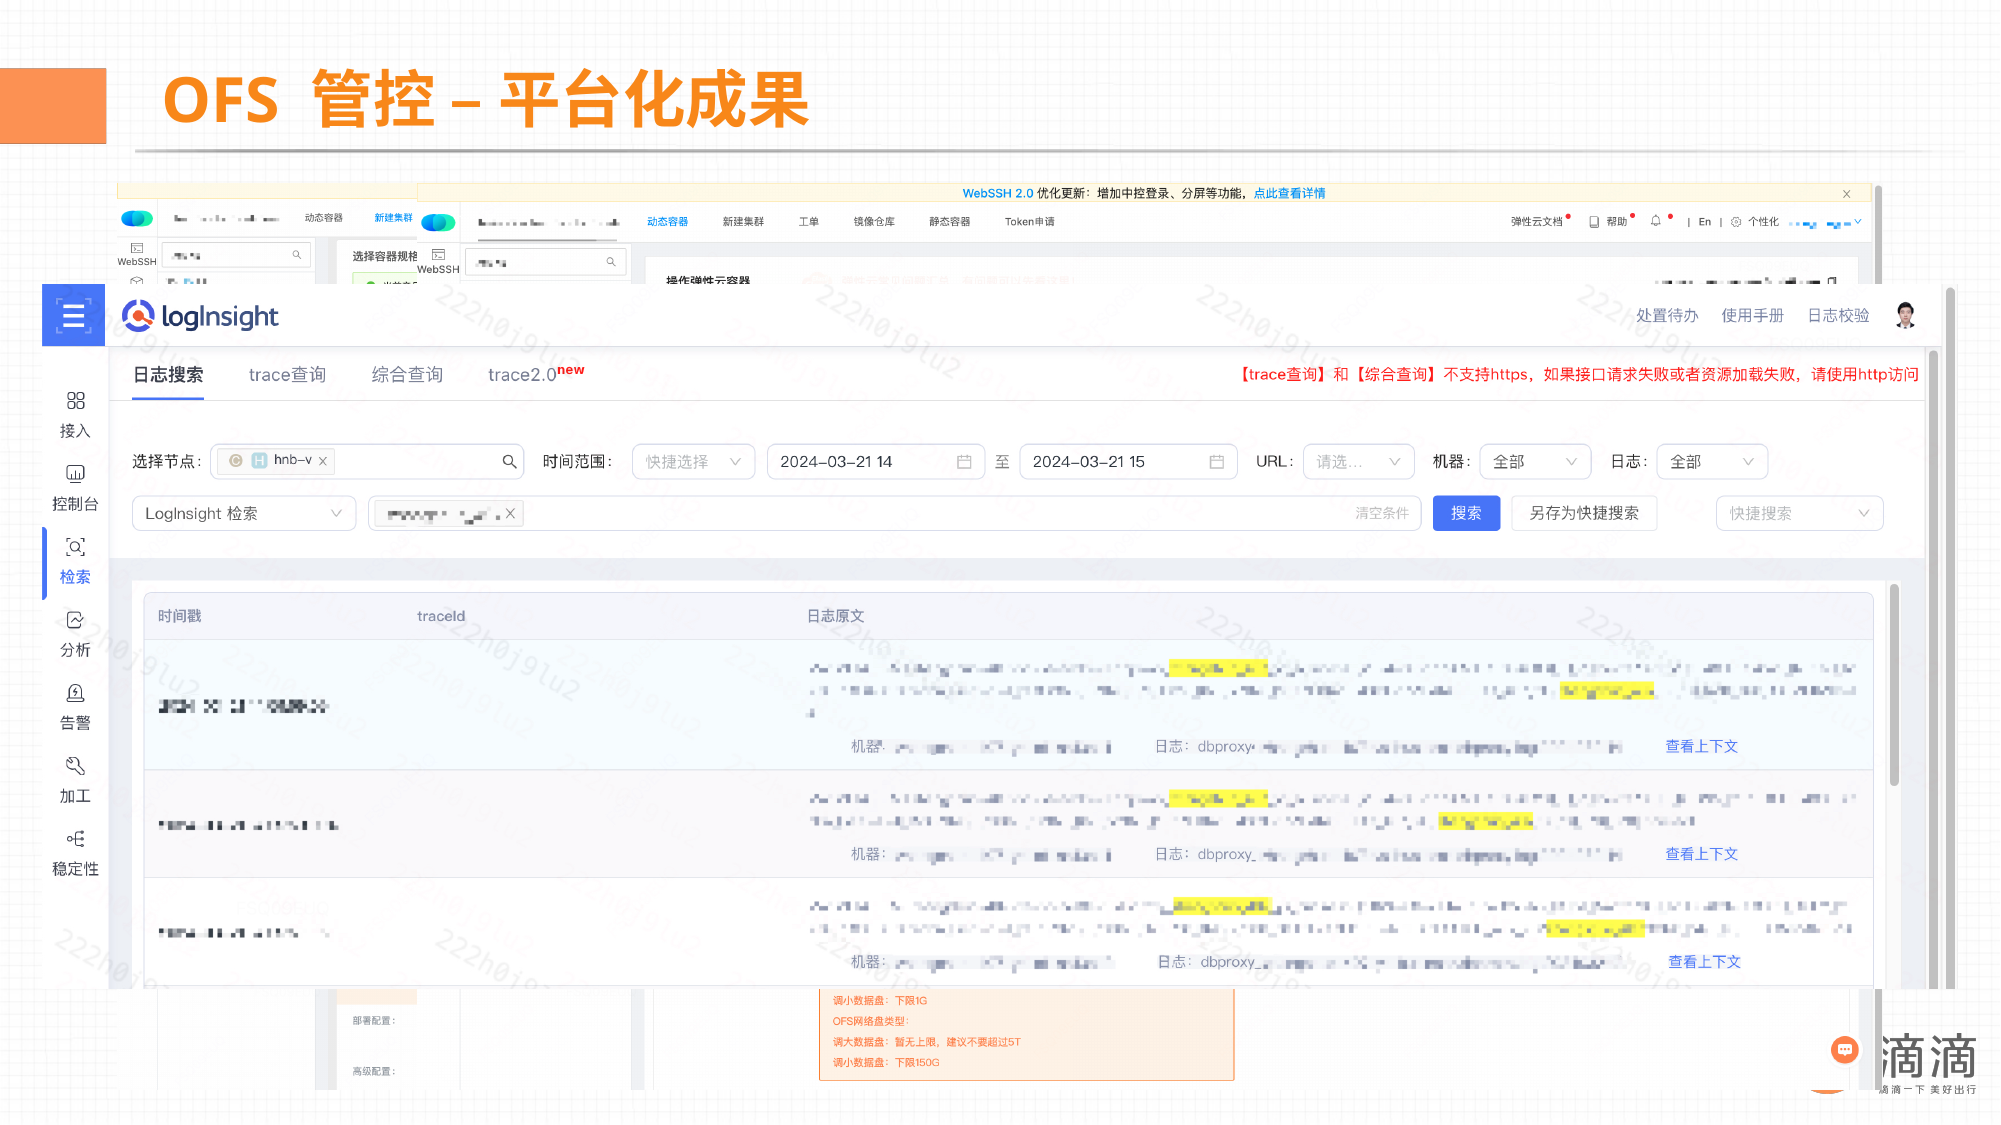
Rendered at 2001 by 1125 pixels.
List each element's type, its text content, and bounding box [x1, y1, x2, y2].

text_box OFS 管控 – 平台化成果 [158, 35, 996, 160]
picture [0, 0, 2001, 1125]
